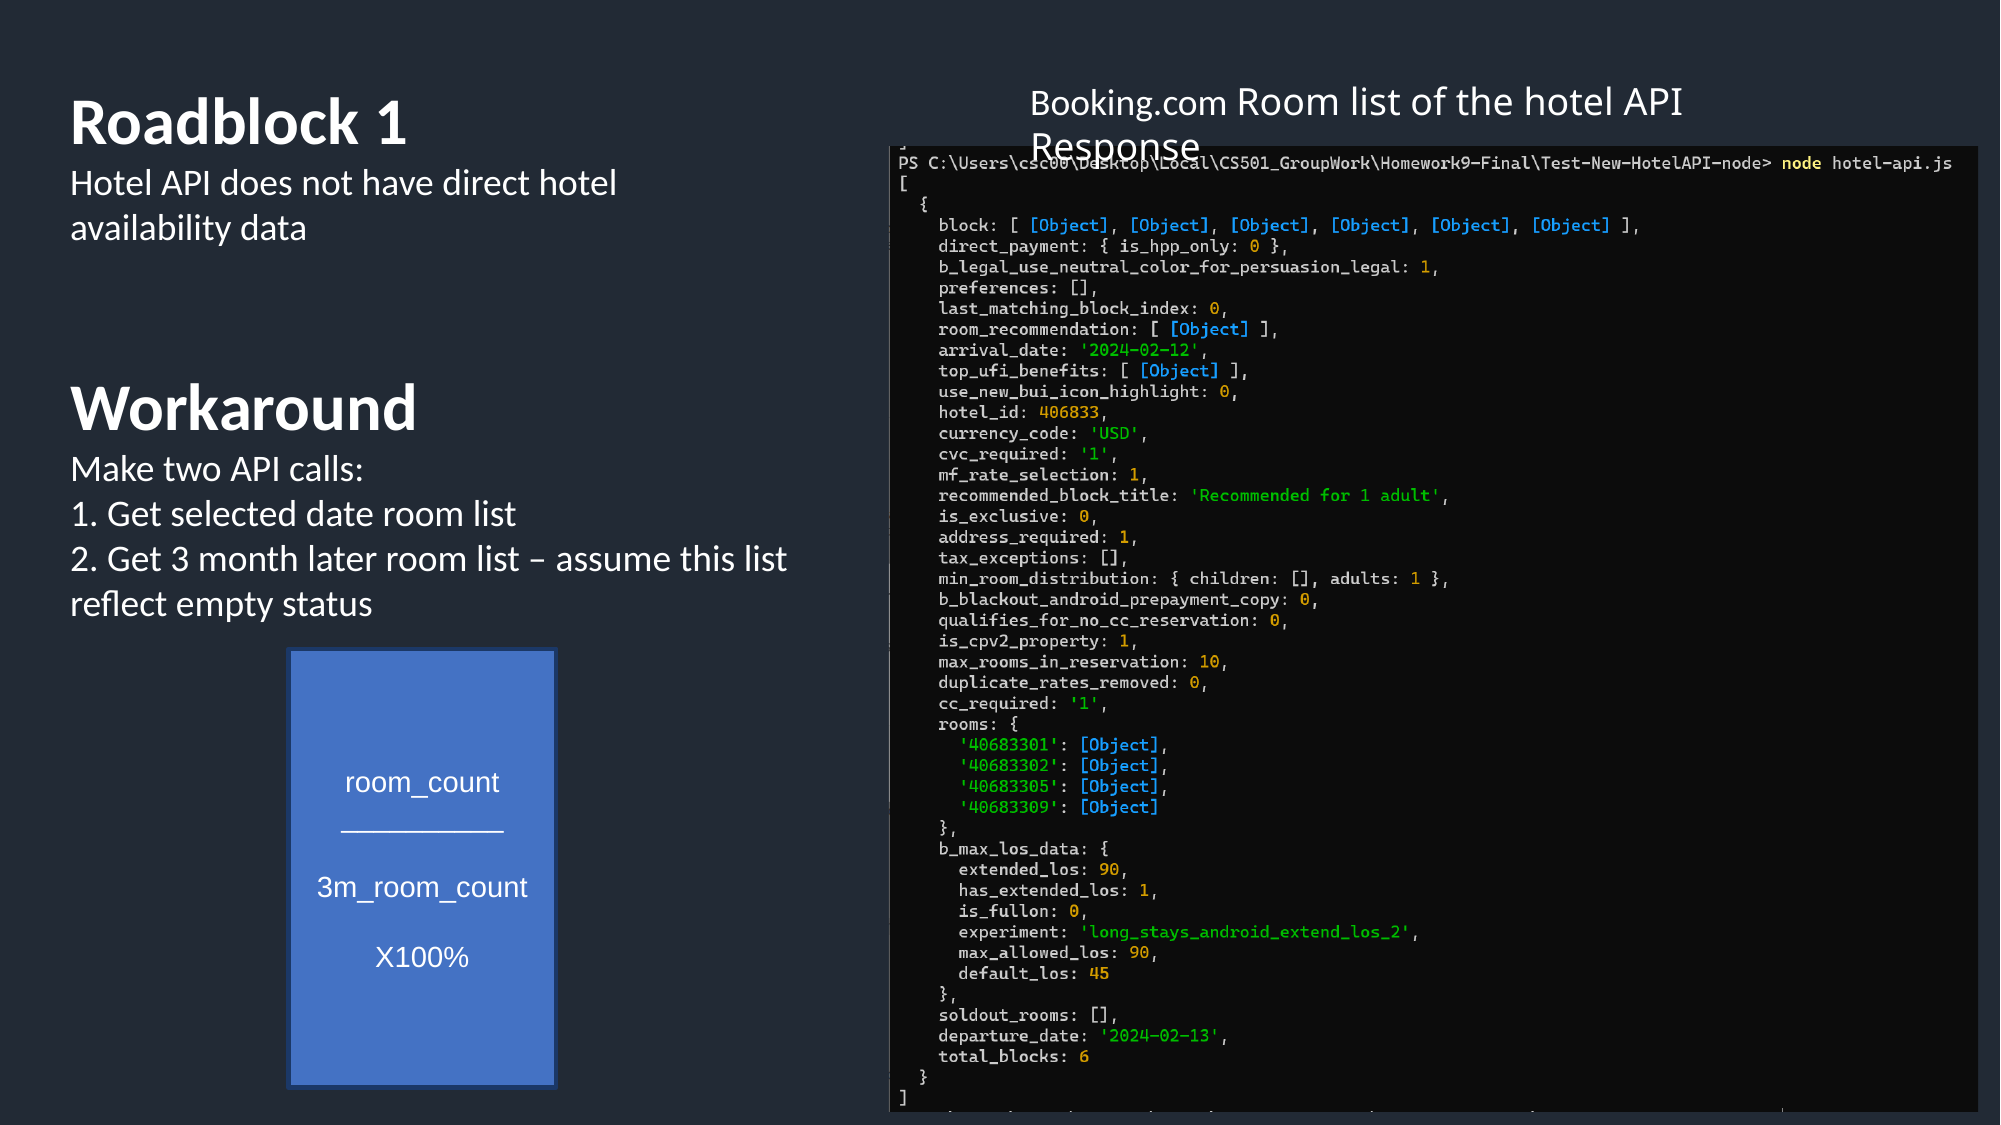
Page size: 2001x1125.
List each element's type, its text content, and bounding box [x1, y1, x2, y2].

text_box Workaround Make two API calls: 1. Get selected date room list 2. Get 3 month later room list – assume this list reflect empty status [55, 356, 842, 632]
text_box room_count __________ 3m_room_count X100% [288, 648, 557, 1088]
text_box Roadblock 1 Hotel API does not have direct hotel availability data [55, 70, 790, 301]
picture [888, 145, 1979, 1112]
text_box Booking.com Room list of the hotel API Response [1015, 70, 1852, 144]
